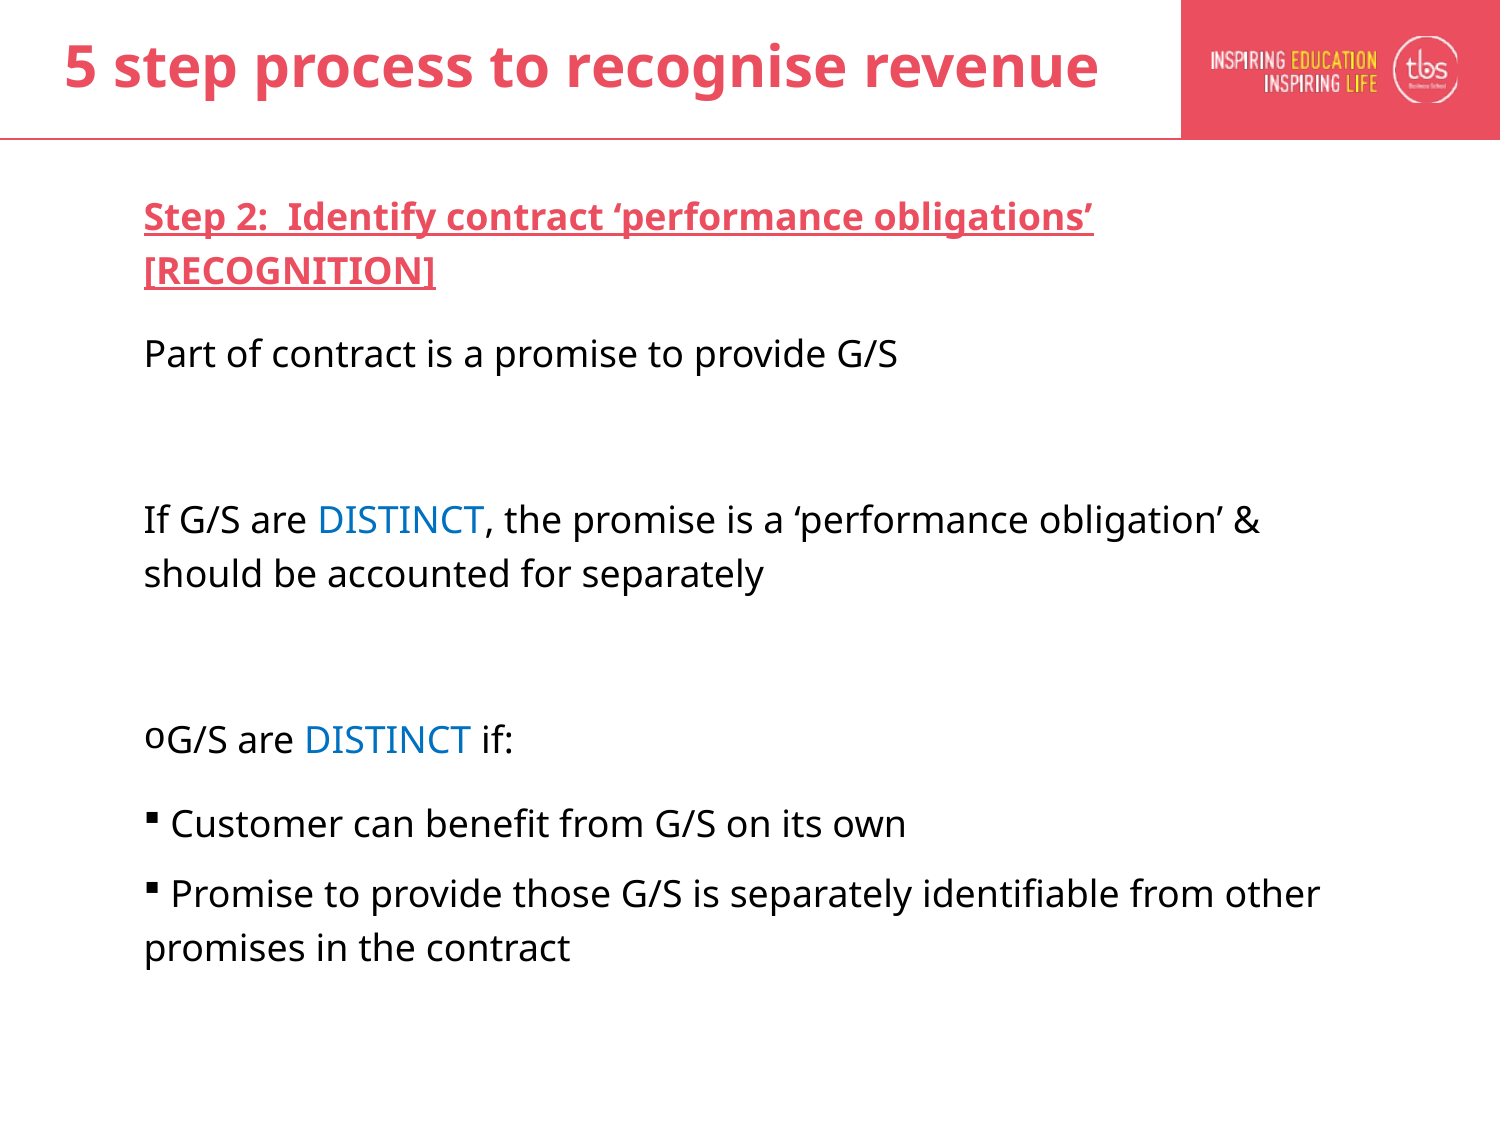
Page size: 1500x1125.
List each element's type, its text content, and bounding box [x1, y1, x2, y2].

title 5 step process to recognise revenue [0, 23, 1158, 113]
list Step 2: Identify contract ‘performance obligations’ [RECOGNITION] Part of contract is a promise to provide G/S If G/S are DISTINCT, the promise is a ‘performance obligation’ & should be accounted for separately G/S are DISTINCT if: Customer can benefit from G/S on its own Promise to provide those G/S is separately identifiable from other promises in the contract [54, 176, 1447, 1088]
